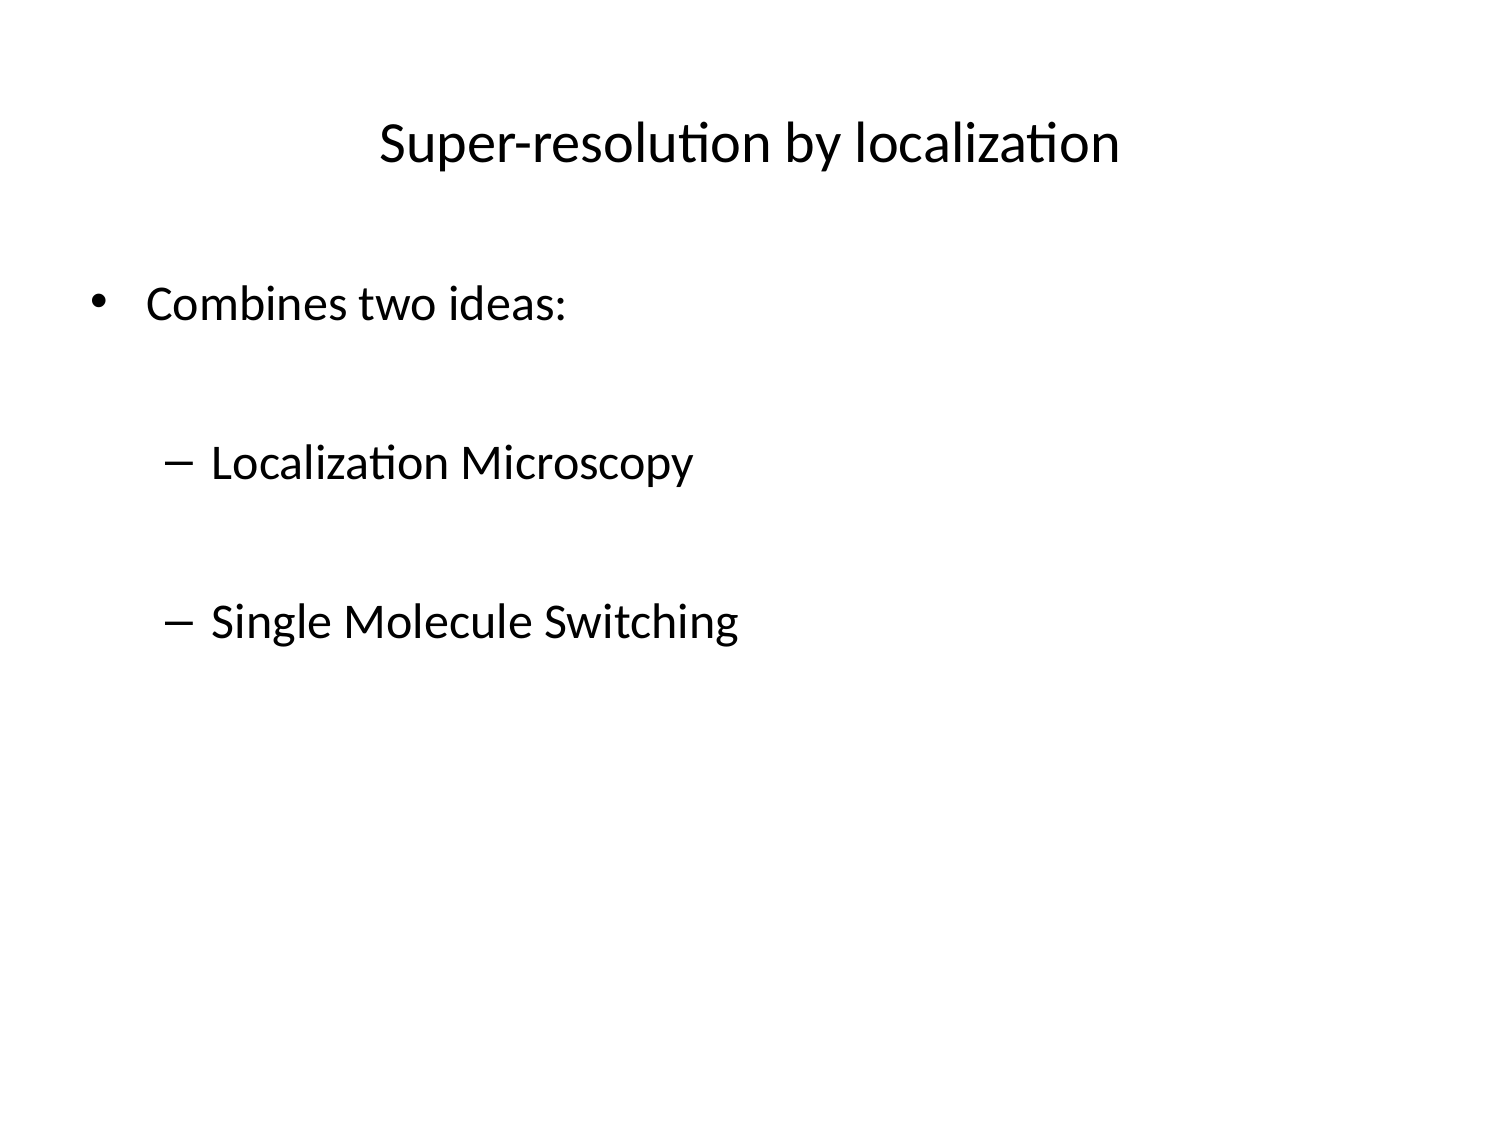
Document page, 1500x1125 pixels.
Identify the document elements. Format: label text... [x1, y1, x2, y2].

title Super-resolution by localization [75, 45, 1425, 233]
list Combines two ideas: Localization Microscopy Single Molecule Switching [75, 262, 1425, 1005]
